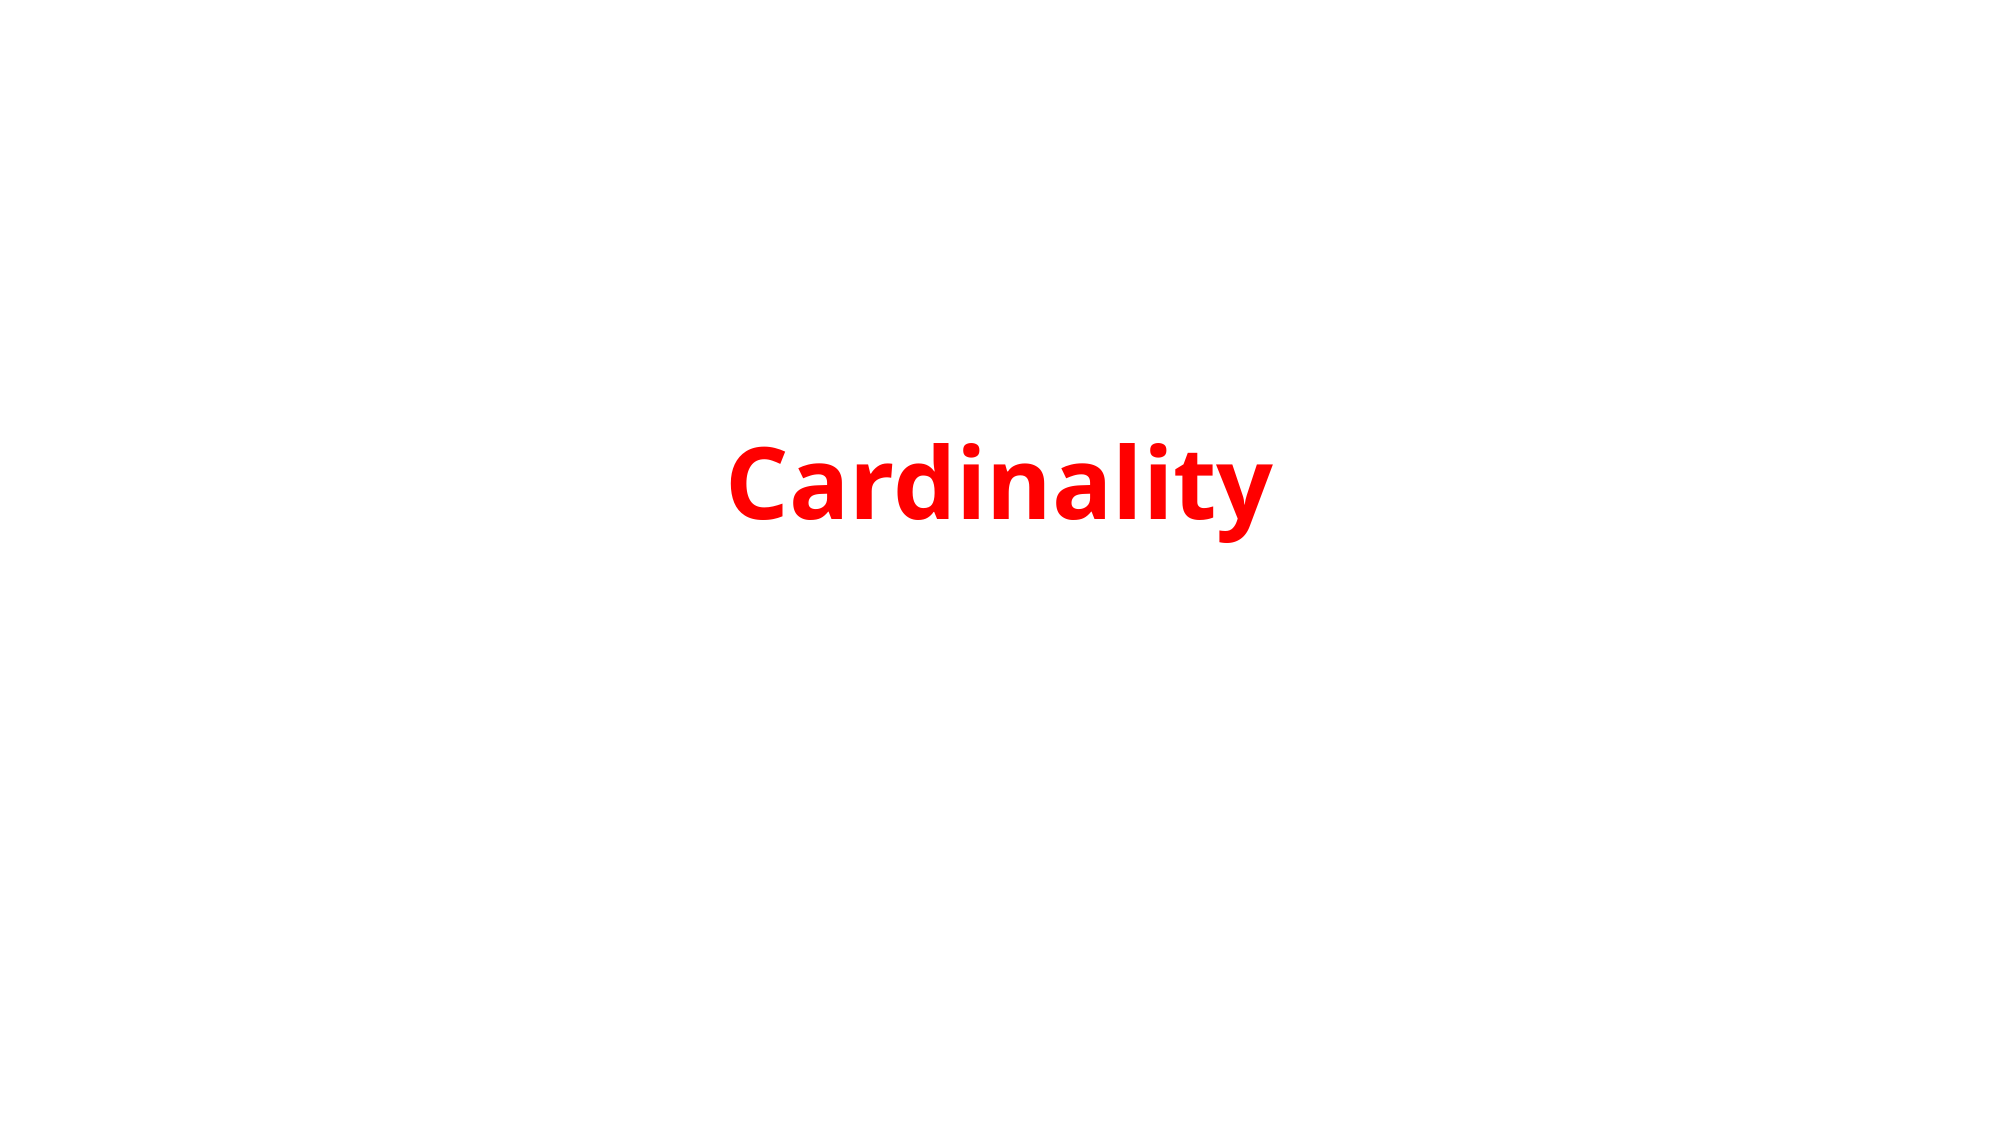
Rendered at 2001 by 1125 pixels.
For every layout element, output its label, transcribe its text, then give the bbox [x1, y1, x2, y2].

title Cardinality [0, 378, 2000, 597]
